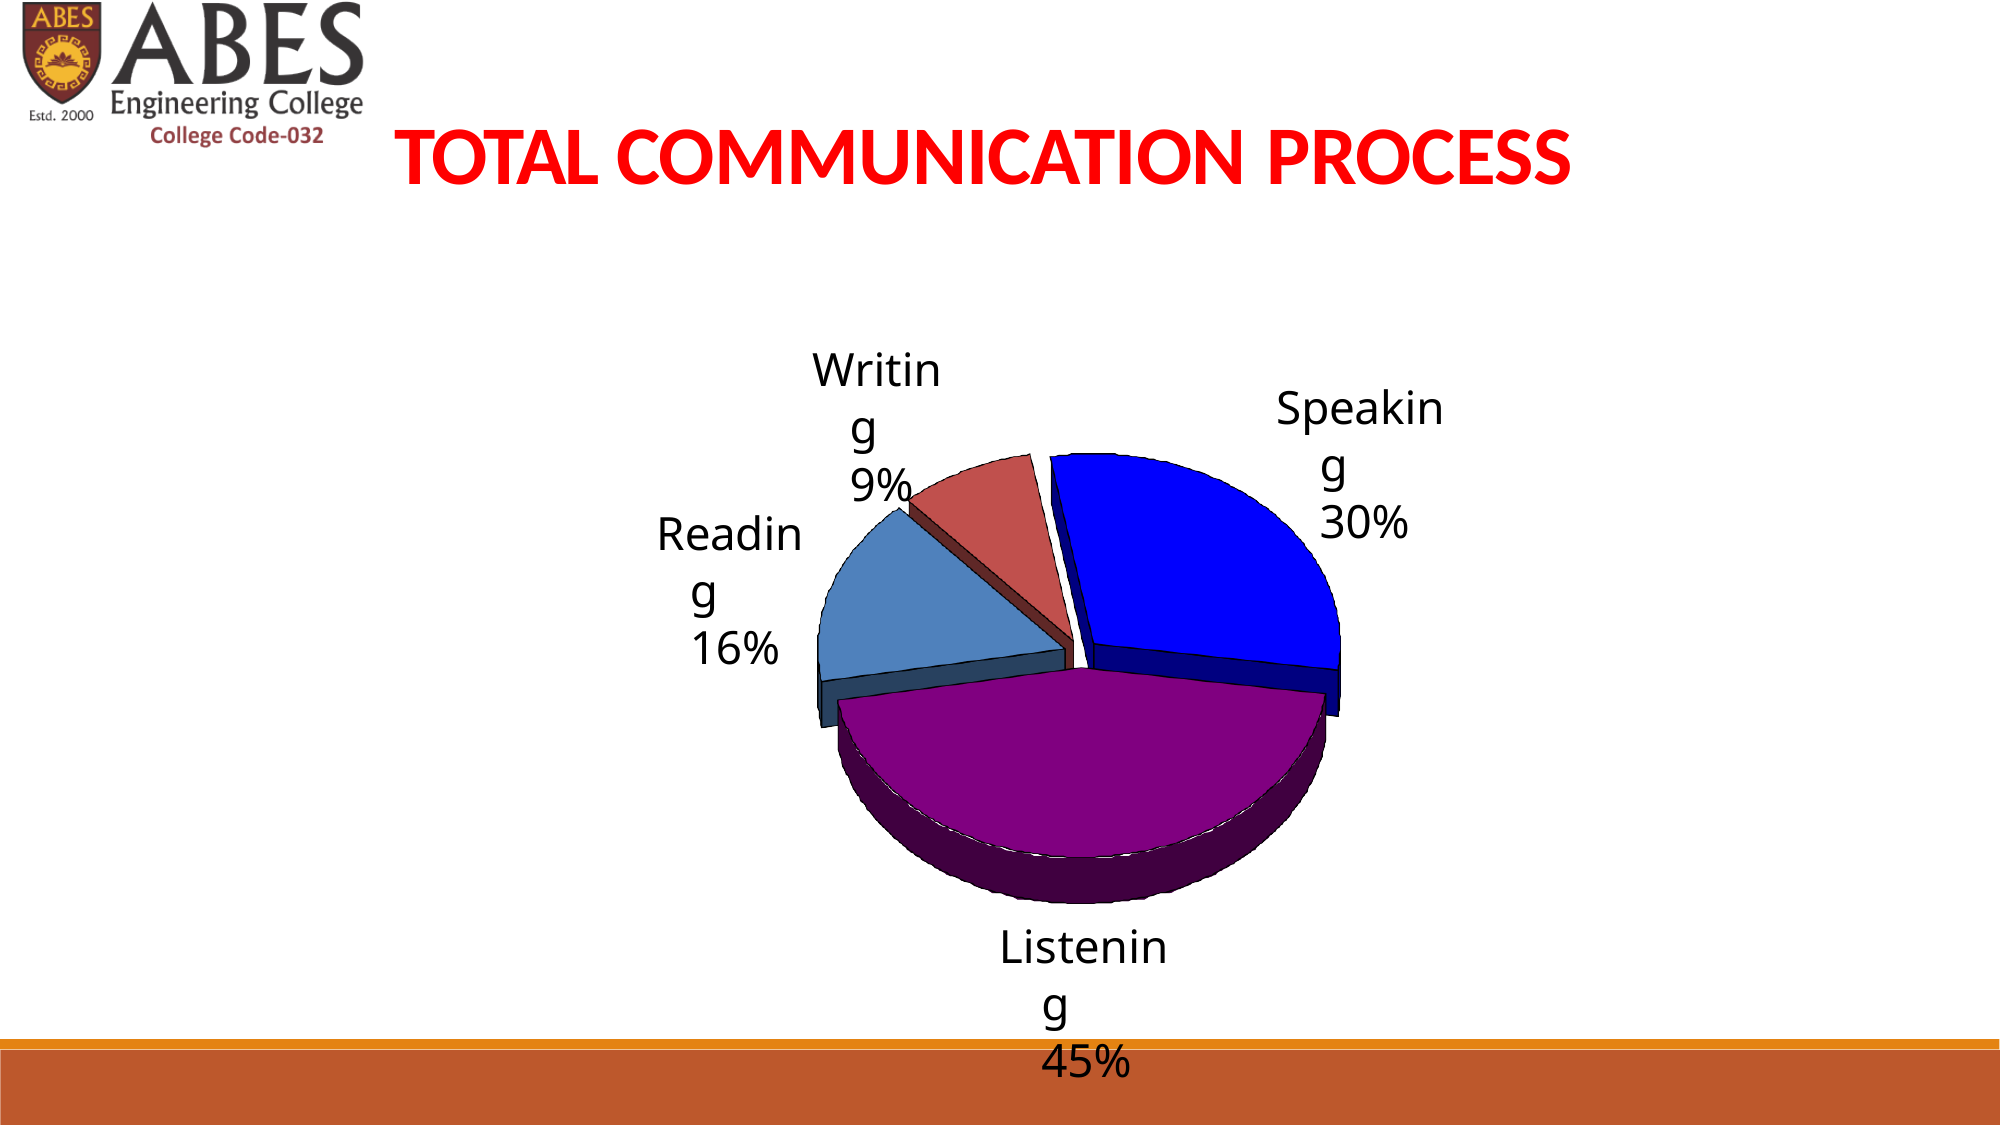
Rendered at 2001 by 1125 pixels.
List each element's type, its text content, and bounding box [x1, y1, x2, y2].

text_box Speaking 30% [1273, 376, 1461, 548]
picture [17, 0, 369, 154]
text_box TOTAL COMMUNICATION PROCESS [392, 98, 1596, 201]
text_box [817, 453, 1341, 904]
text_box Listening 45% [997, 915, 1182, 1087]
text_box Reading 16% [654, 502, 821, 674]
text_box Writing 9% [810, 338, 959, 511]
